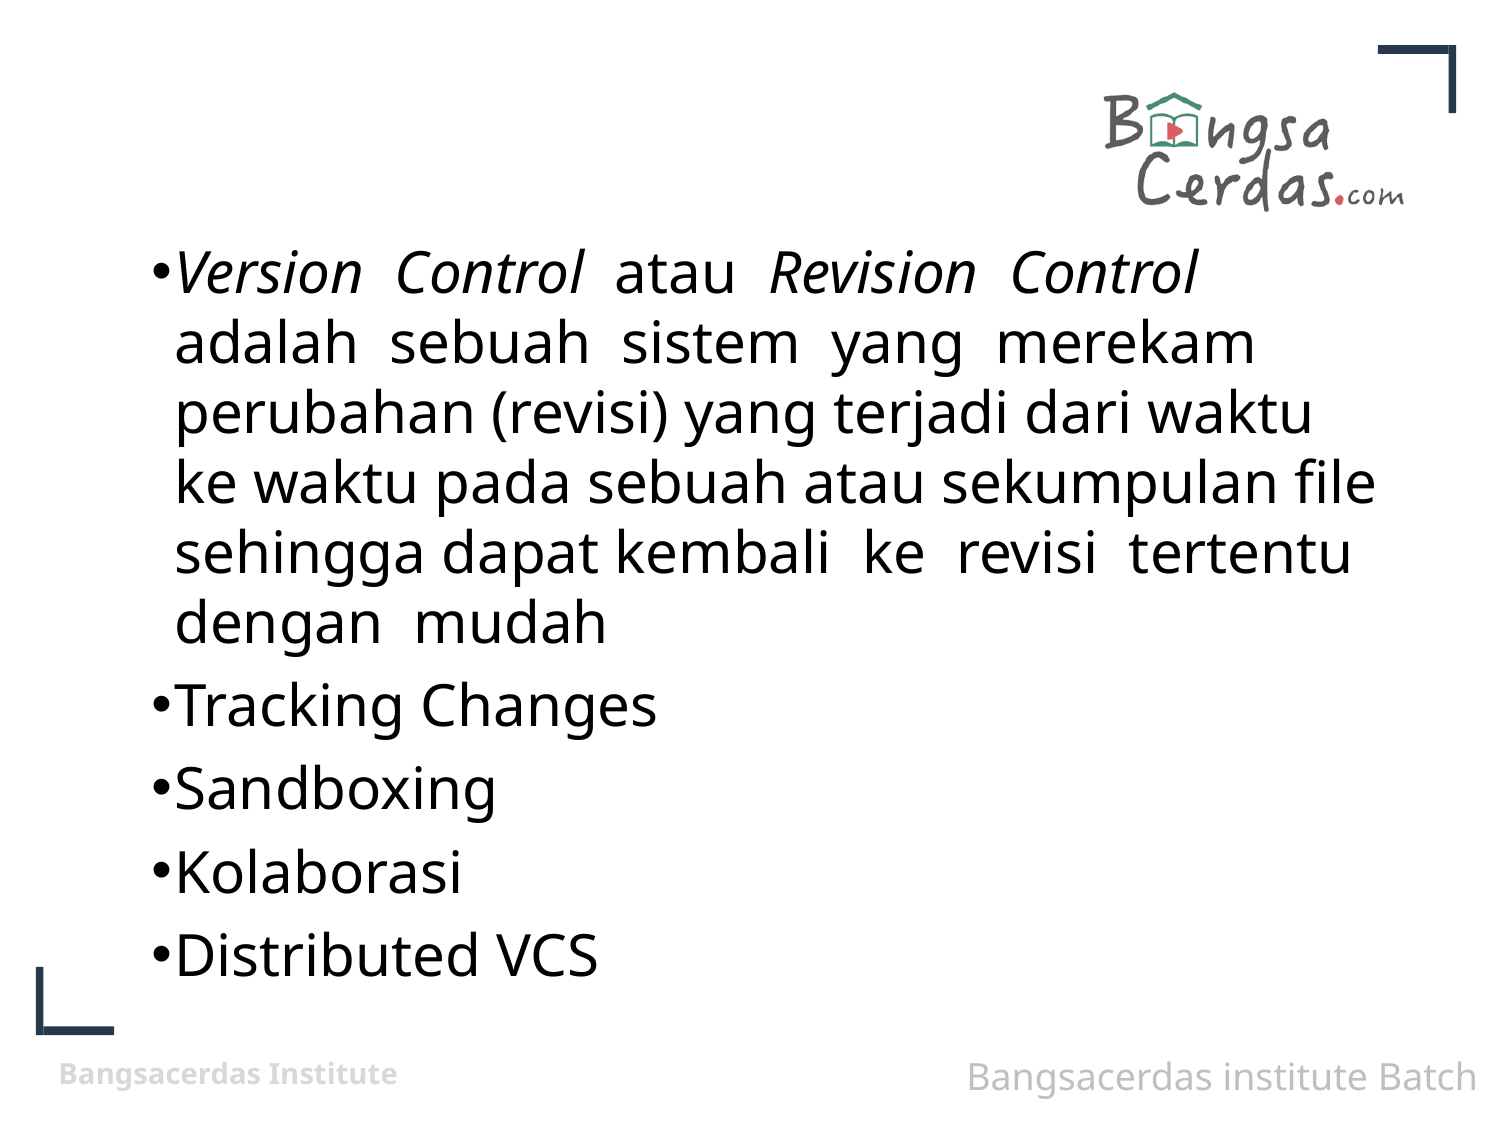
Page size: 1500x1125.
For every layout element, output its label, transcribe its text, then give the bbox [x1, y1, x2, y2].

list Version Control atau Revision Control adalah sebuah sistem yang merekam perubahan (revisi) yang terjadi dari waktu ke waktu pada sebuah atau sekumpulan file sehingga dapat kembali ke revisi tertentu dengan mudah Tracking Changes Sandboxing Kolaborasi Distributed VCS [103, 219, 1397, 901]
